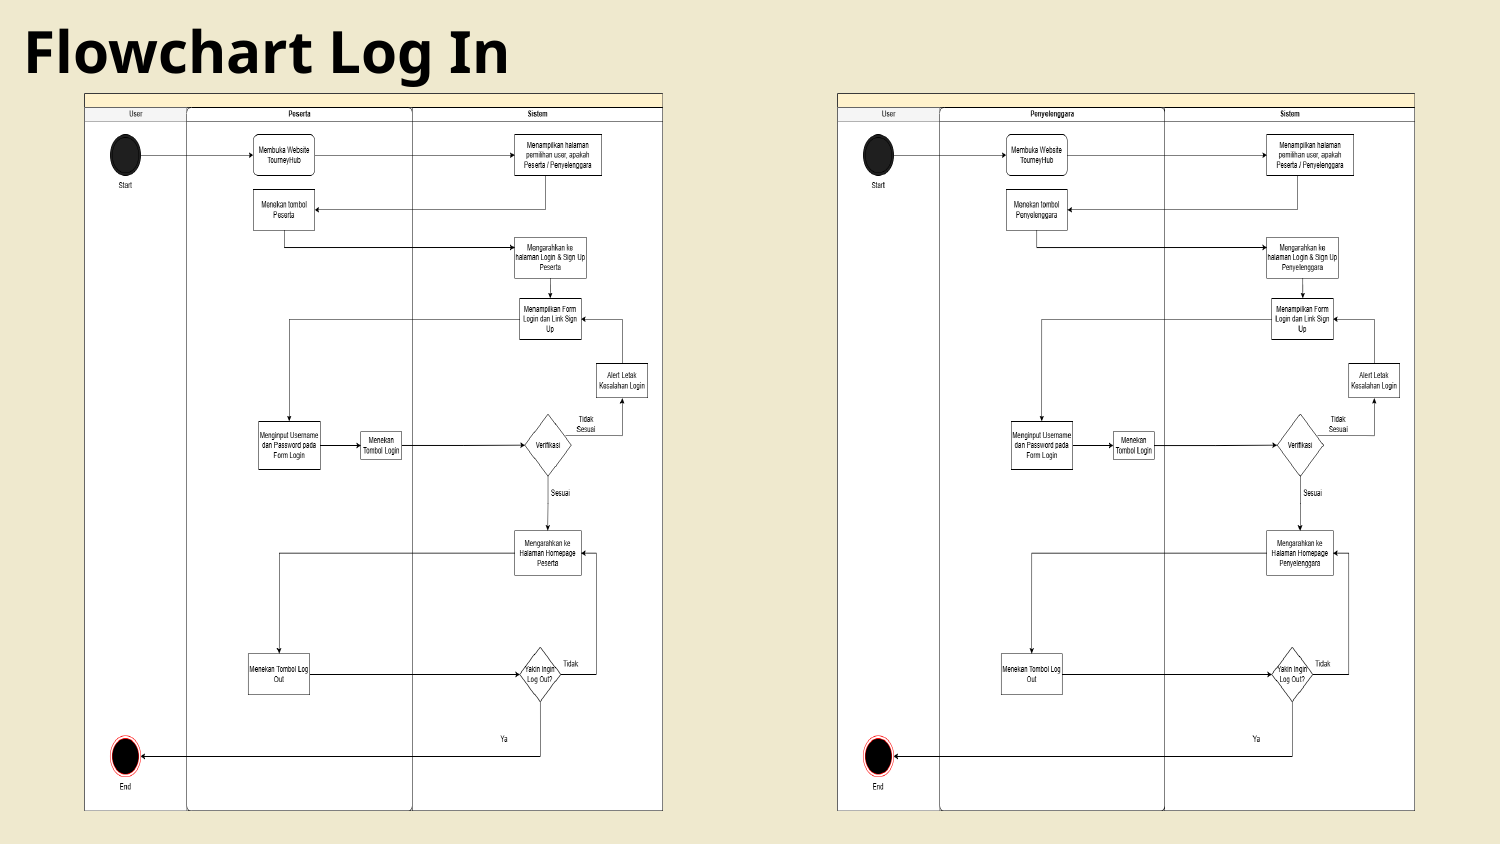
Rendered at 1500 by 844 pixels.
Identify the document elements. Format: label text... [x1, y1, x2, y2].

picture [837, 93, 1416, 811]
picture [84, 93, 663, 811]
title Flowchart Log In [8, 0, 849, 94]
